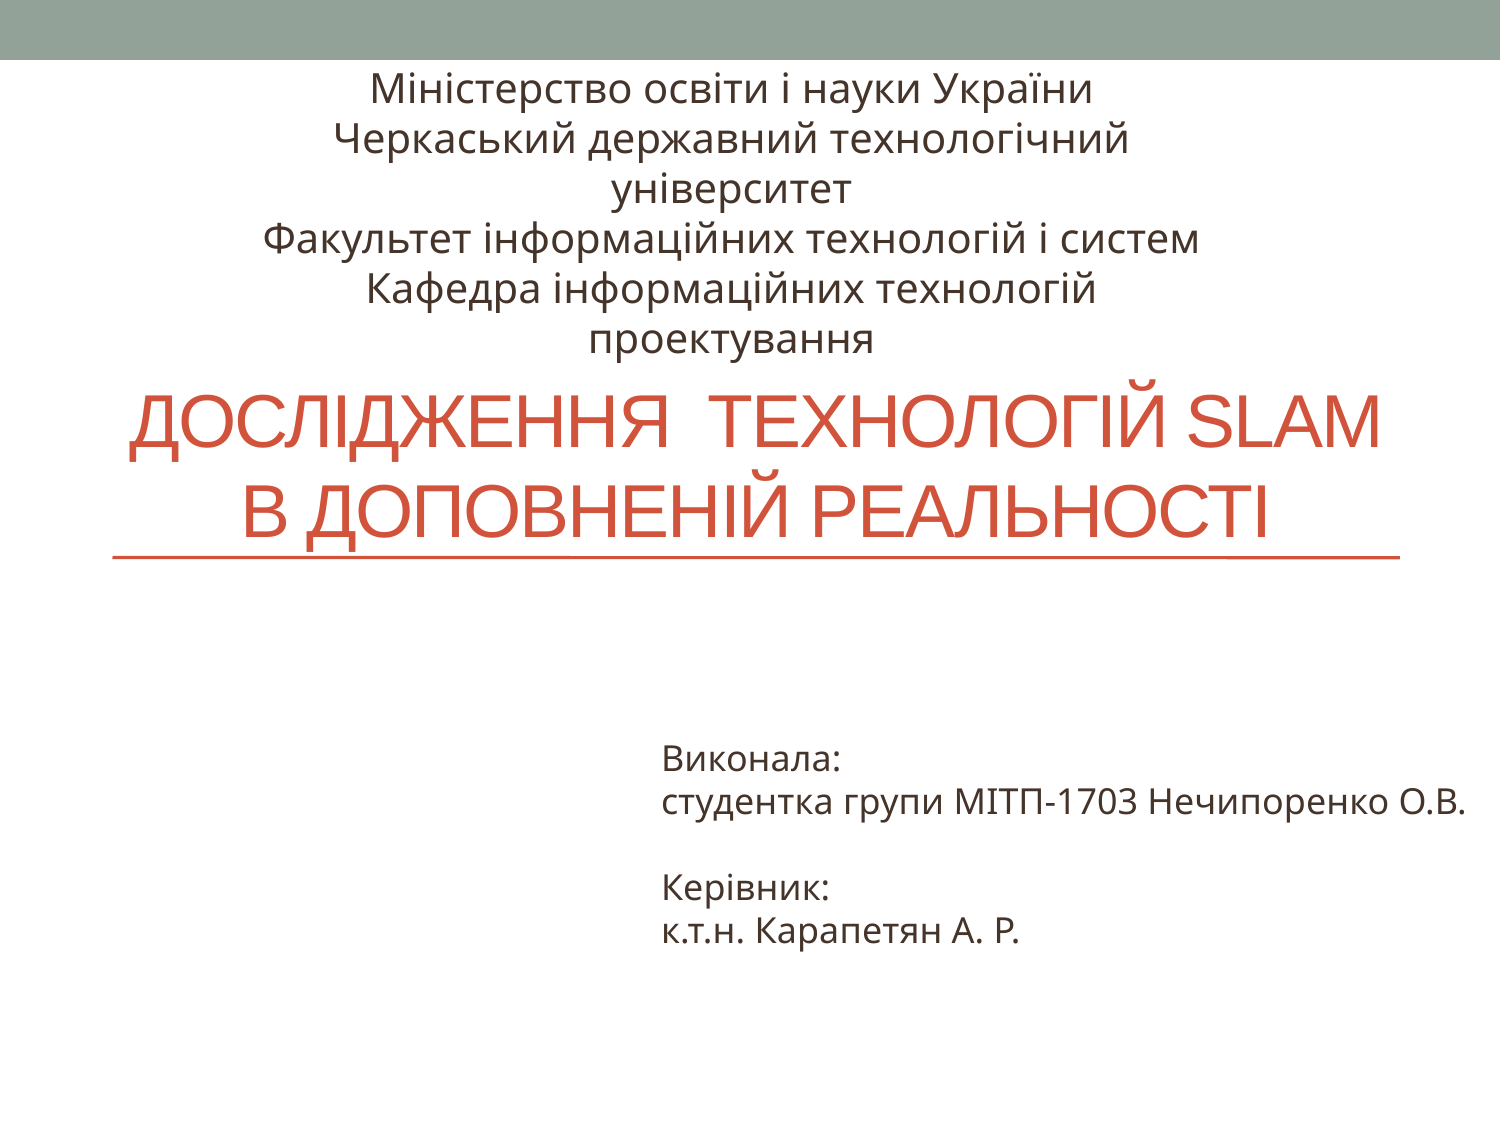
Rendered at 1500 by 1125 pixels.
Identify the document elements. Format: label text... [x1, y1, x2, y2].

subtitle Міністерство освіти і науки України Черкаський державний технологічний університет Факультет інформаційних технологій і систем Кафедра інформаційних технологій проектування [206, 54, 1257, 279]
text_box Виконала: студентка групи МІТП-1703 Нечипоренко О.В. Керівник: к.т.н. Карапетян А. Р. [646, 727, 1500, 988]
title Дослідження технологій SLAM в доповненій реальності [112, 243, 1400, 560]
